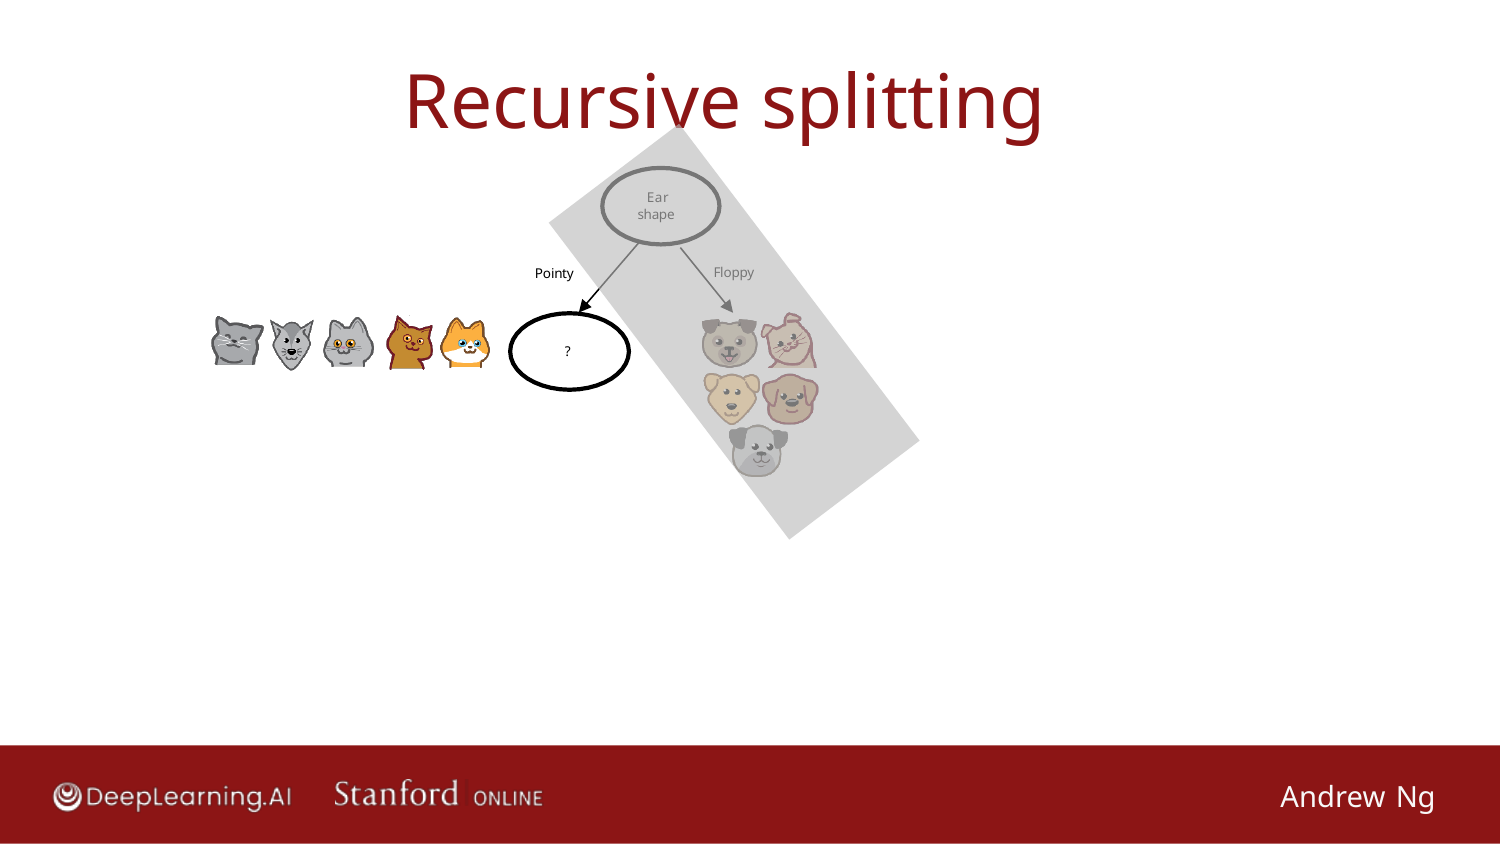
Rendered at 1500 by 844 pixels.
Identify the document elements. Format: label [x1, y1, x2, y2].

text_box [0, 745, 1500, 844]
text_box [401, 51, 1098, 540]
text_box [209, 315, 496, 371]
